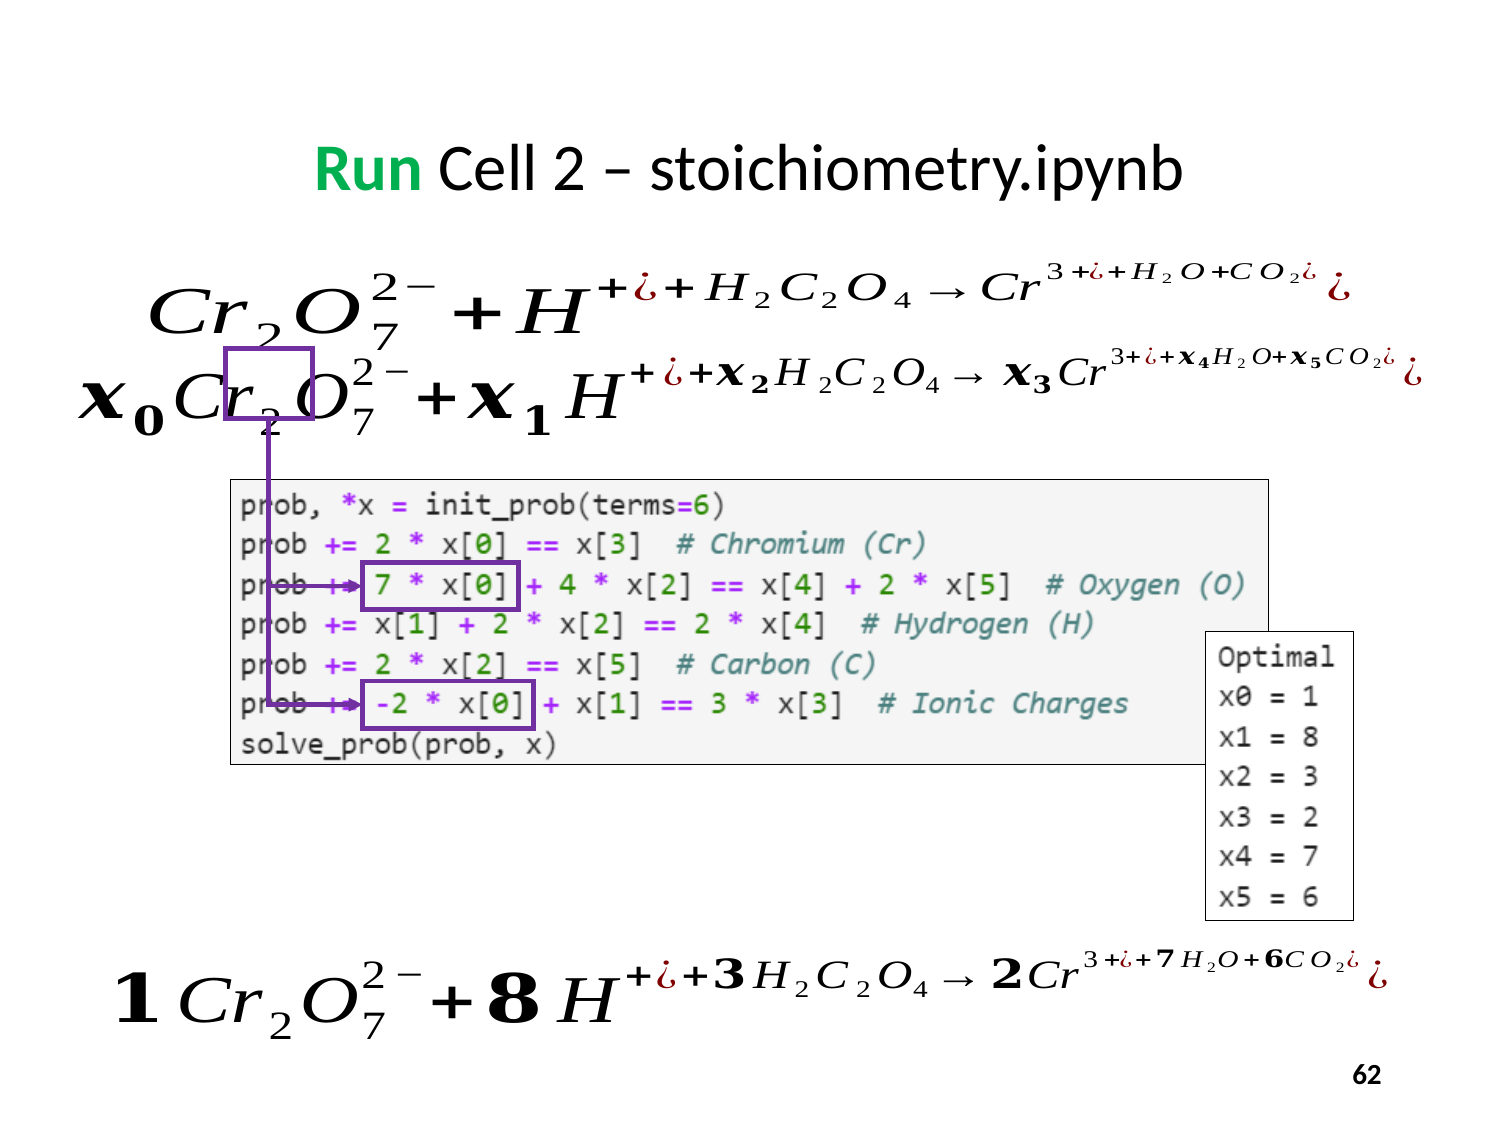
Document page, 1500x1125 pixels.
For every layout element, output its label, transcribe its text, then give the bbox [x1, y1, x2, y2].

title Run Cell 2 – stoichiometry.ipynb [103, 59, 1397, 278]
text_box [172, 514, 459, 609]
picture [230, 479, 1354, 921]
text_box [224, 347, 313, 419]
slide_number 62 [1059, 1042, 1397, 1103]
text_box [231, 455, 400, 514]
